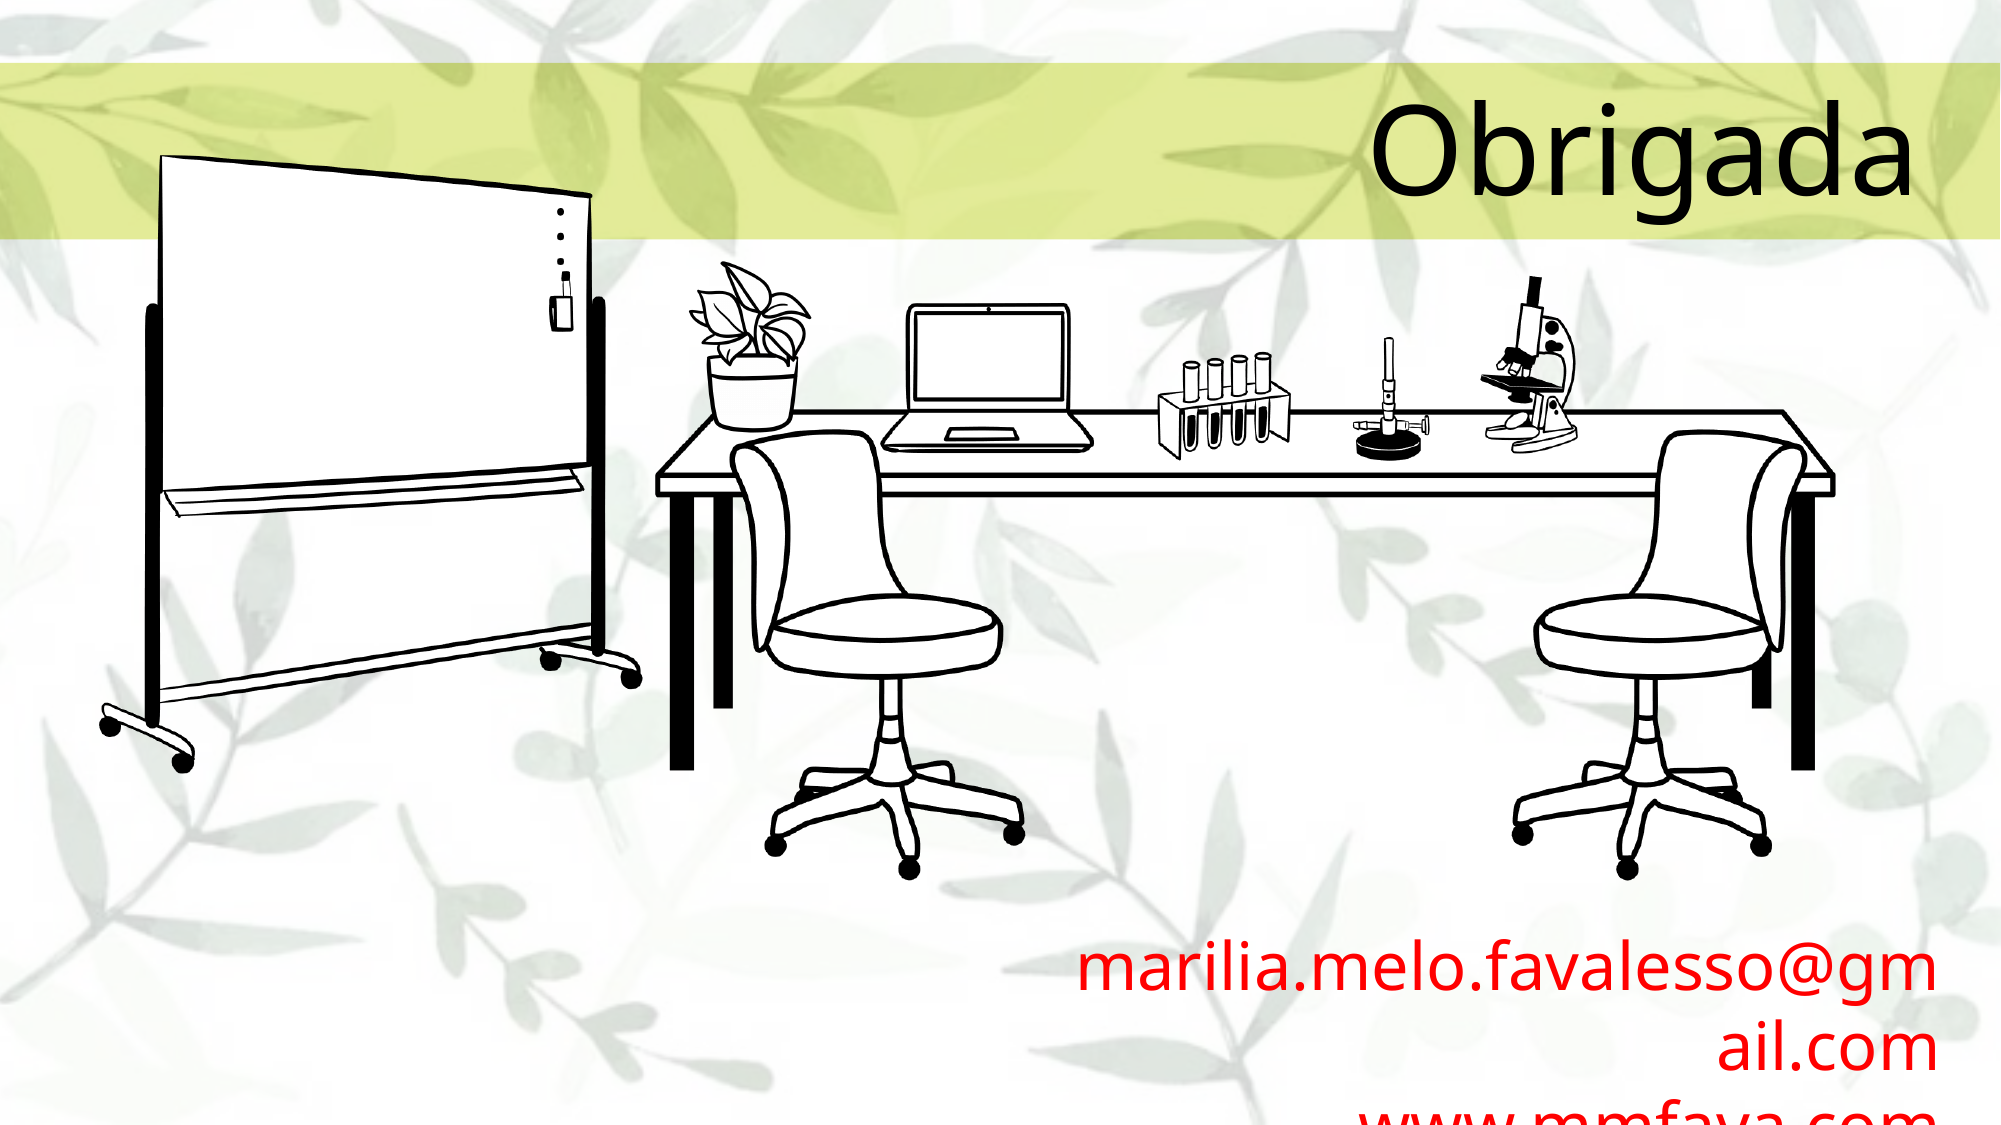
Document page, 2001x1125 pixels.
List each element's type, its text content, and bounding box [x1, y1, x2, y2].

text_box Obrigada [1564, 62, 1935, 228]
text_box marilia.melo.favalesso@gmail.com www.mmfava.com [1564, 916, 1956, 1125]
picture [75, 0, 1925, 1125]
